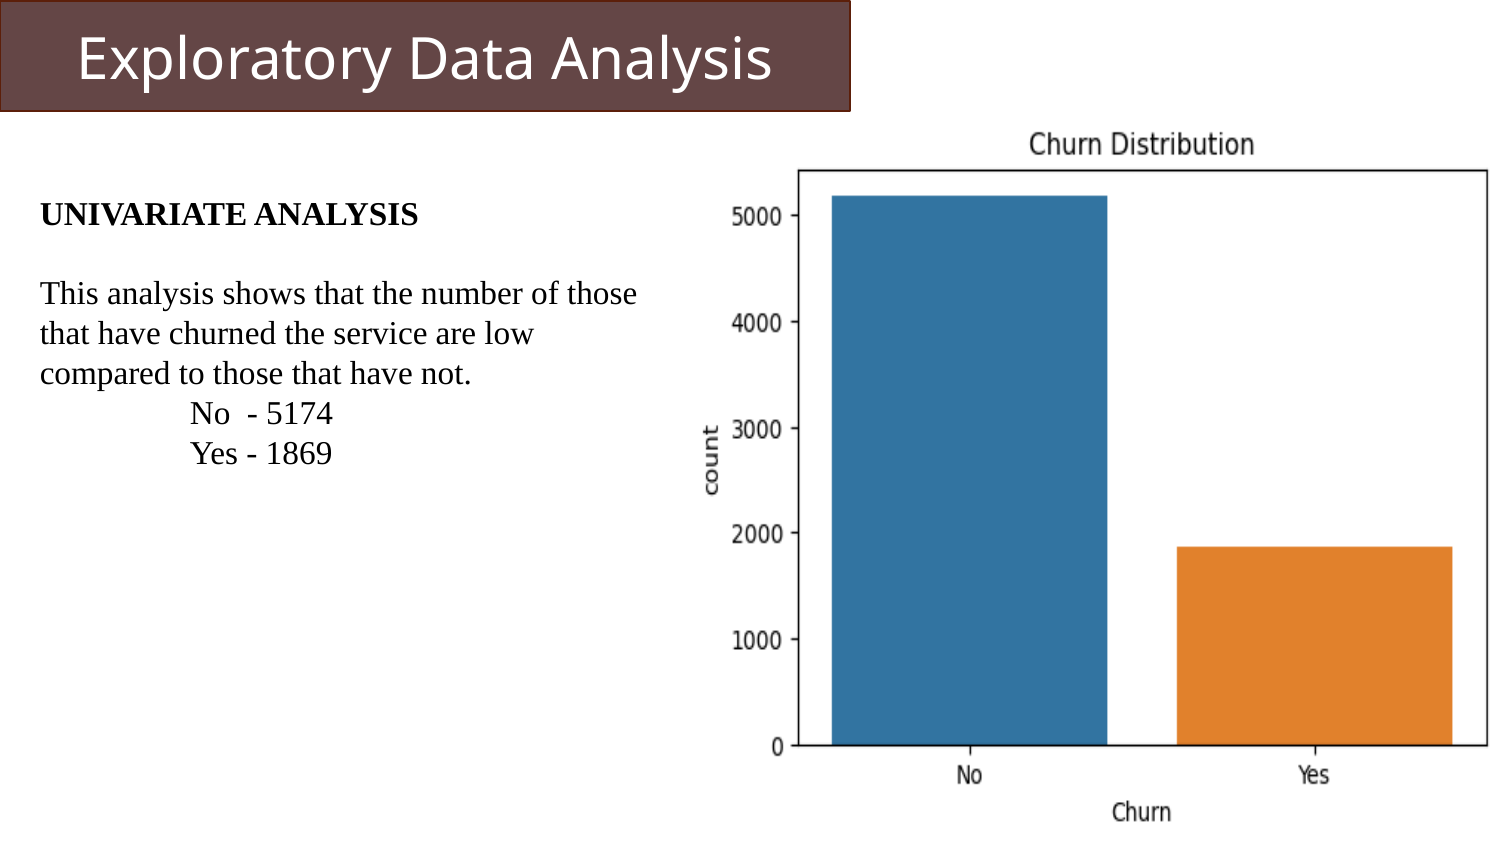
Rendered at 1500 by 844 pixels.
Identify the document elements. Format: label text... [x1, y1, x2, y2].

text_box UNIVARIATE ANALYSIS This analysis shows that the number of those that have churned the service are low compared to those that have not. No - 5174 Yes - 1869 [24, 184, 675, 559]
text_box Exploratory Data Analysis [0, 0, 851, 112]
picture [687, 114, 1500, 844]
